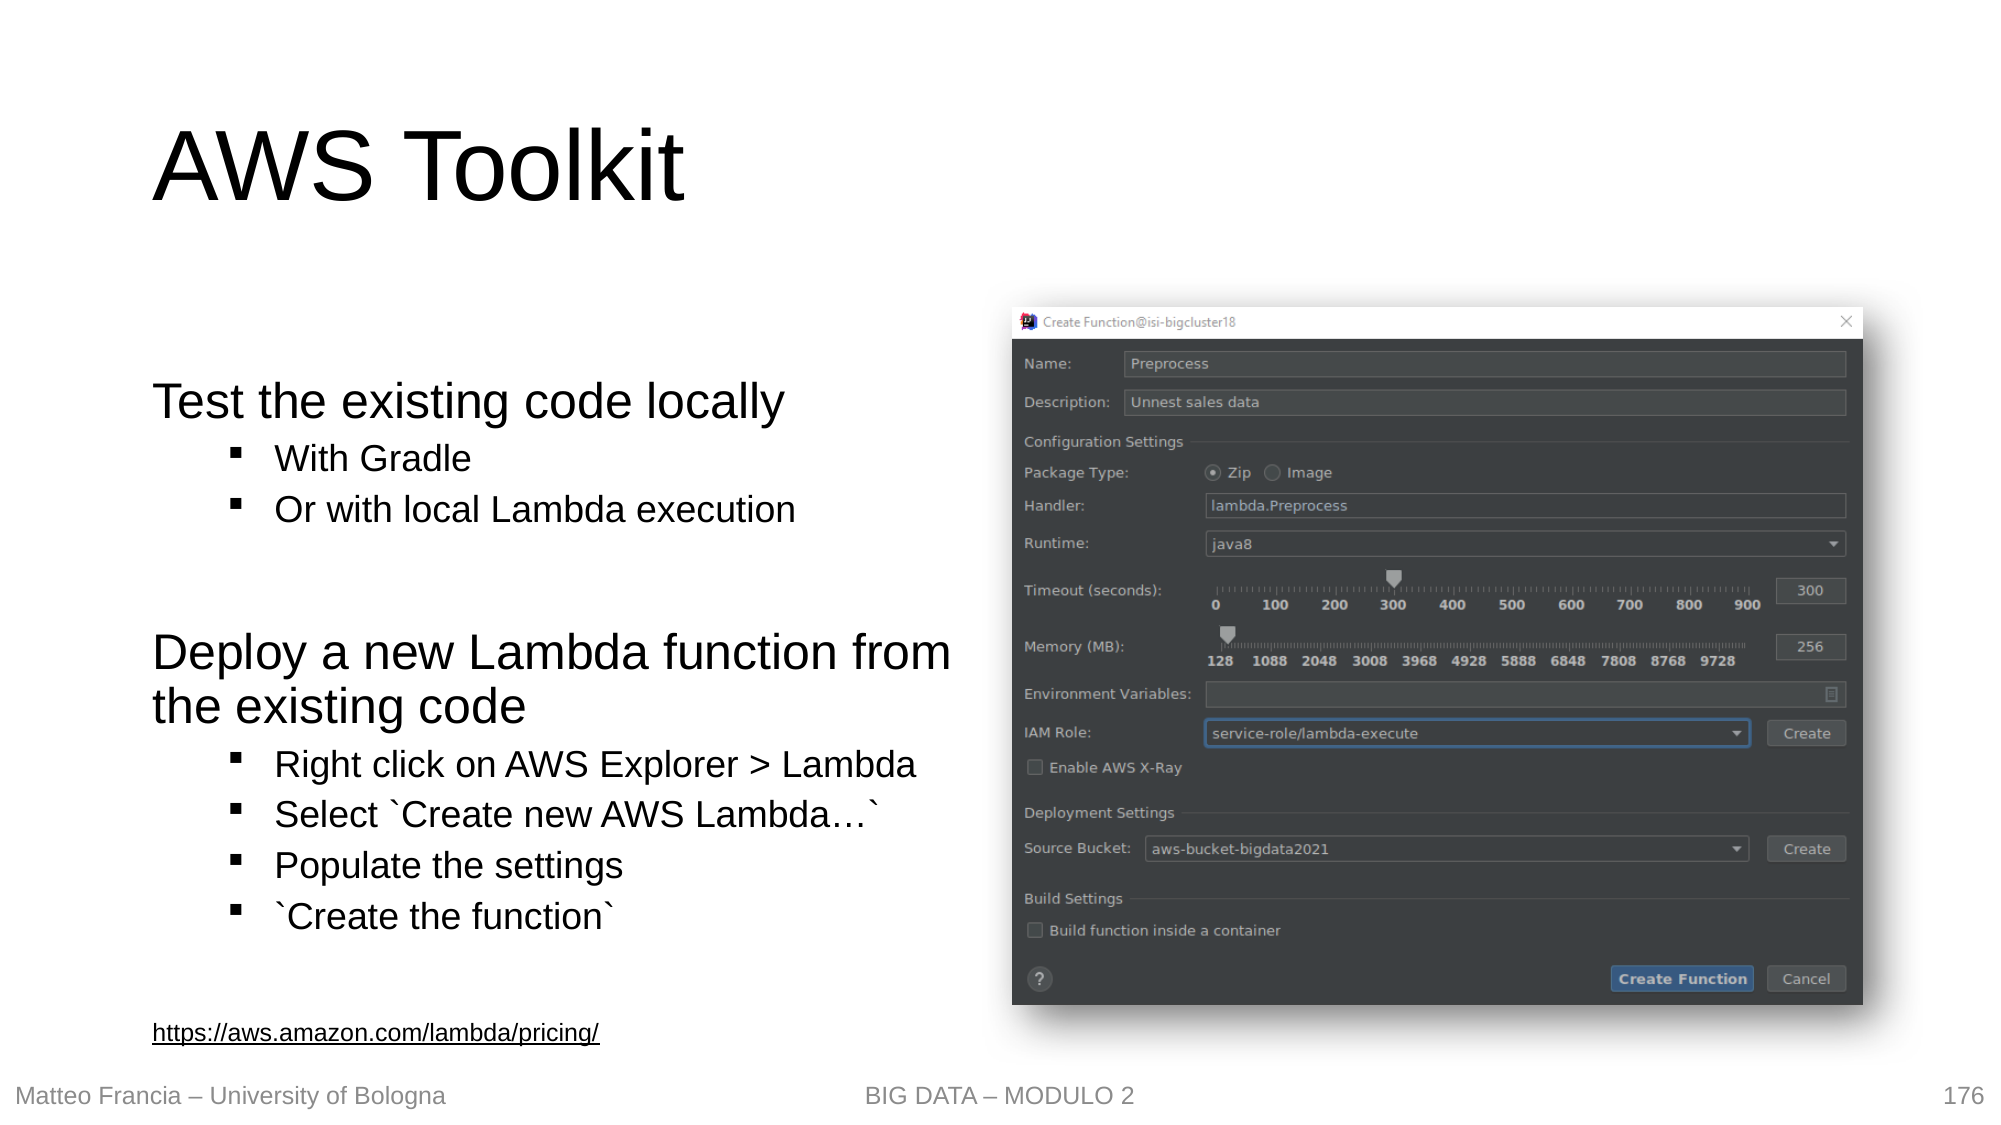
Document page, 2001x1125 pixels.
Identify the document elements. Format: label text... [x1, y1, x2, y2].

slide_number 176 [1550, 1065, 2000, 1125]
list Test the existing code locally With Gradle Or with local Lambda execution Deploy a new Lambda function from the existing code Right click on AWS Explorer > Lambda Select `Create new AWS Lambda…` Populate the settings `Create the function` [137, 299, 988, 1003]
list https://aws.amazon.com/lambda/pricing/ [137, 1003, 1863, 1064]
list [1012, 307, 1863, 1005]
title AWS Toolkit [137, 59, 1863, 278]
footer Matteo Francia – University of Bologna [0, 1065, 466, 1125]
